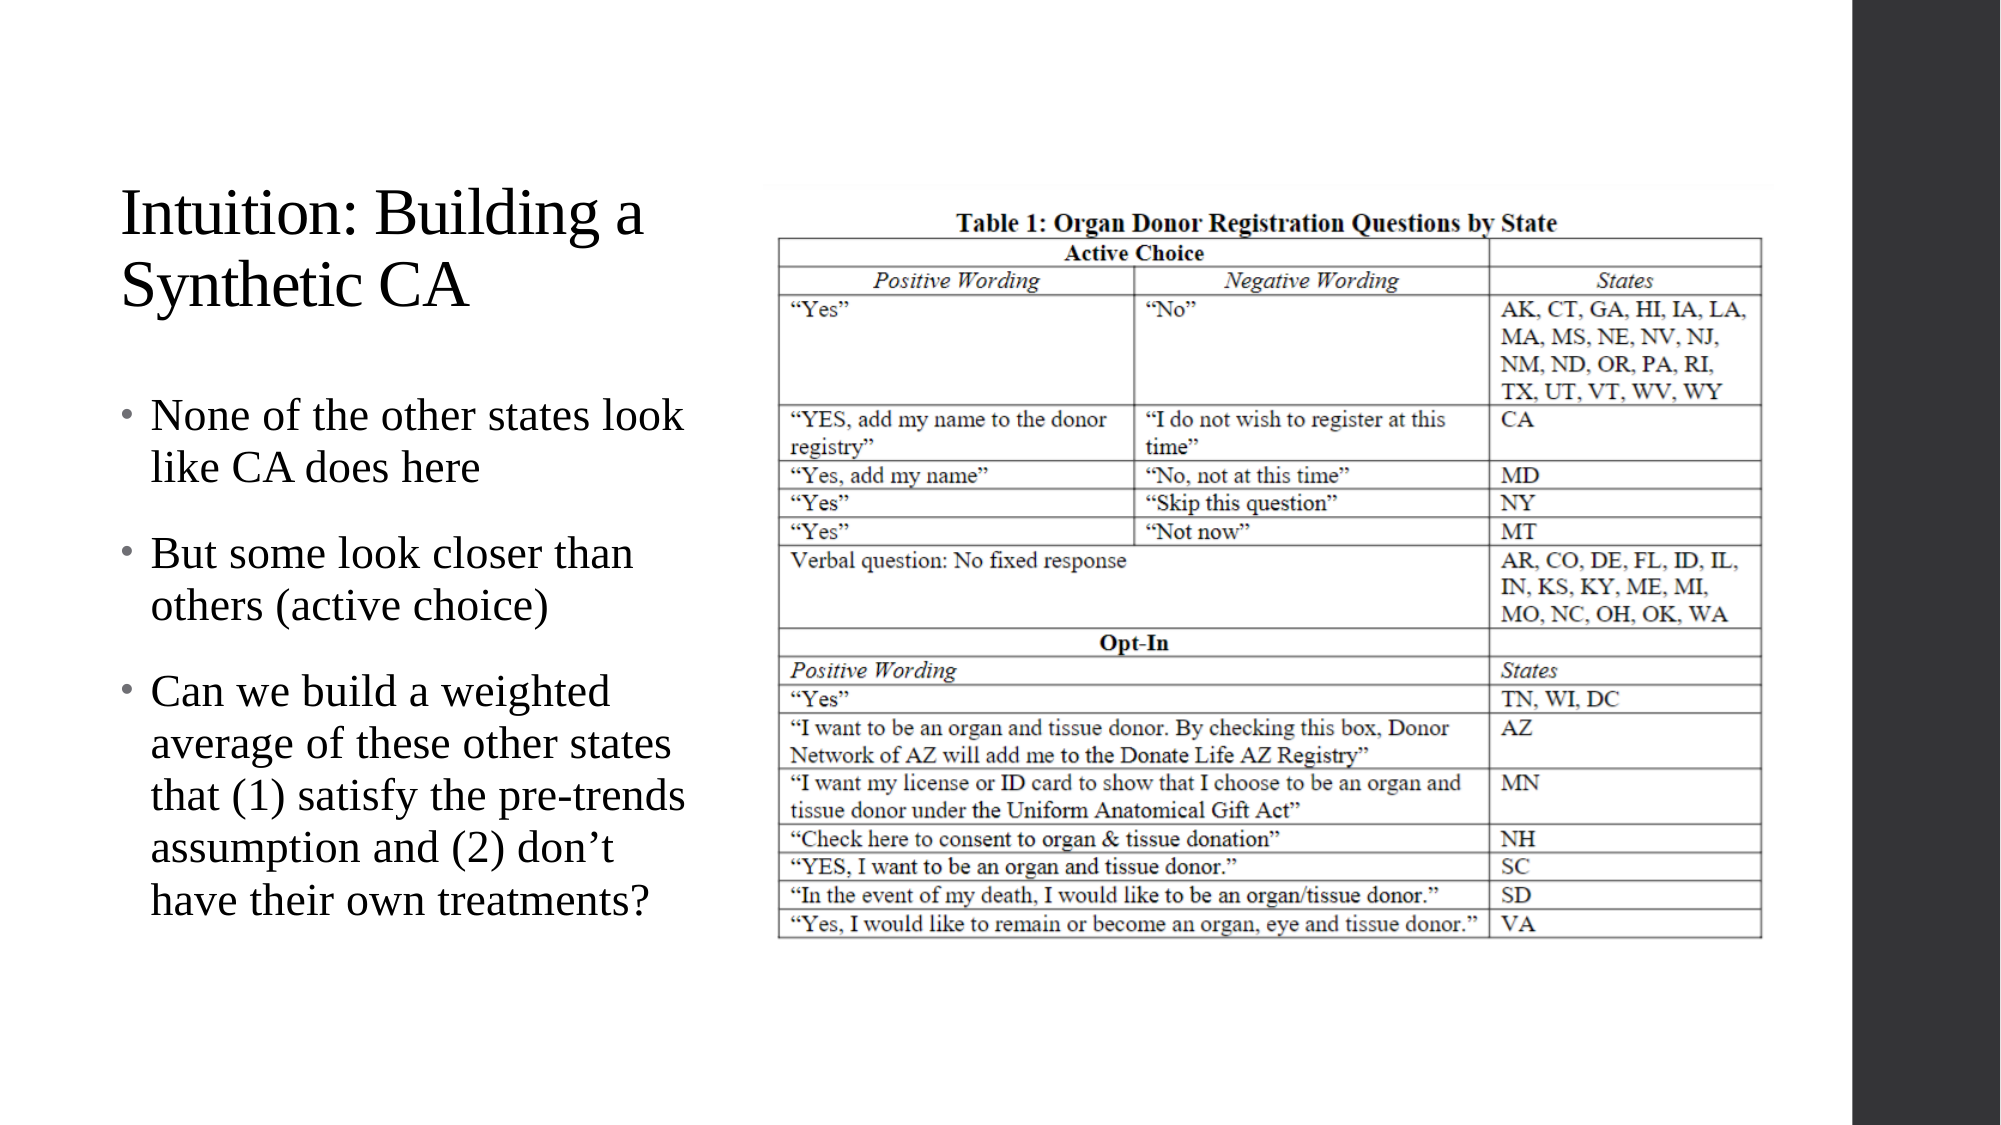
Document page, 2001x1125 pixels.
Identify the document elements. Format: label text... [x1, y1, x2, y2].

list None of the other states look like CA does here But some look closer than others (active choice) Can we build a weighted average of these other states that (1) satisfy the pre-trends assumption and (2) don’t have their own treatments? [105, 381, 711, 1014]
picture [763, 184, 1774, 943]
title Intuition: Building a Synthetic CA [105, 104, 711, 329]
